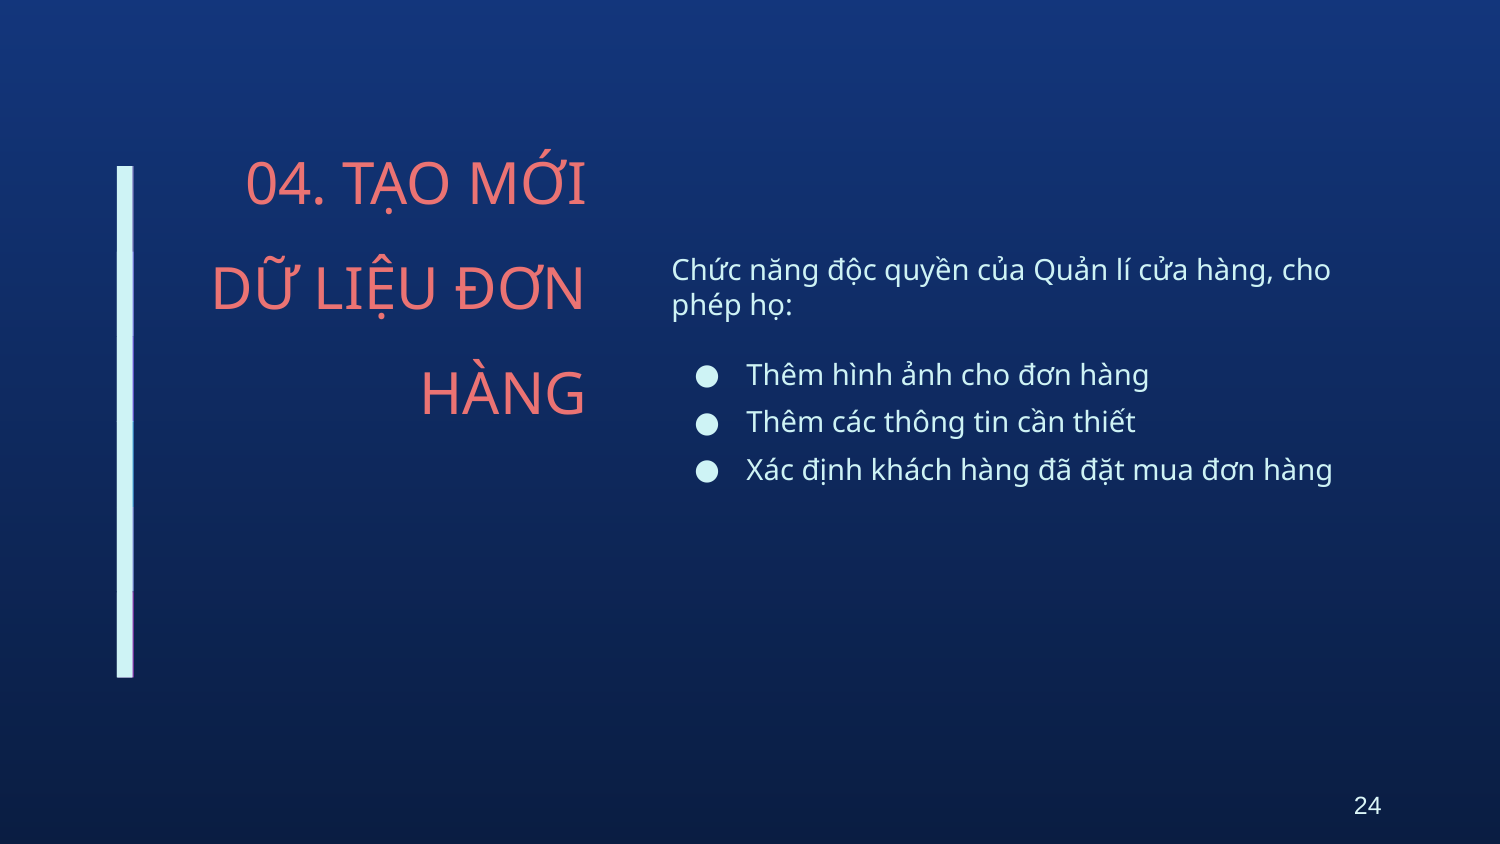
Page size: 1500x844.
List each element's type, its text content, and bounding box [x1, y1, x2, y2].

slide_number 24 [1059, 782, 1397, 828]
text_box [116, 165, 133, 678]
title 04. TẠO MỚI DỮ LIỆU ĐƠN HÀNG [172, 277, 602, 442]
list Chức năng độc quyền của Quản lí cửa hàng, cho phép họ: Thêm hình ảnh cho đơn hàng Thêm các thông tin cần thiết Xác định khách hàng đã đặt mua đơn hàng [656, 236, 1382, 608]
